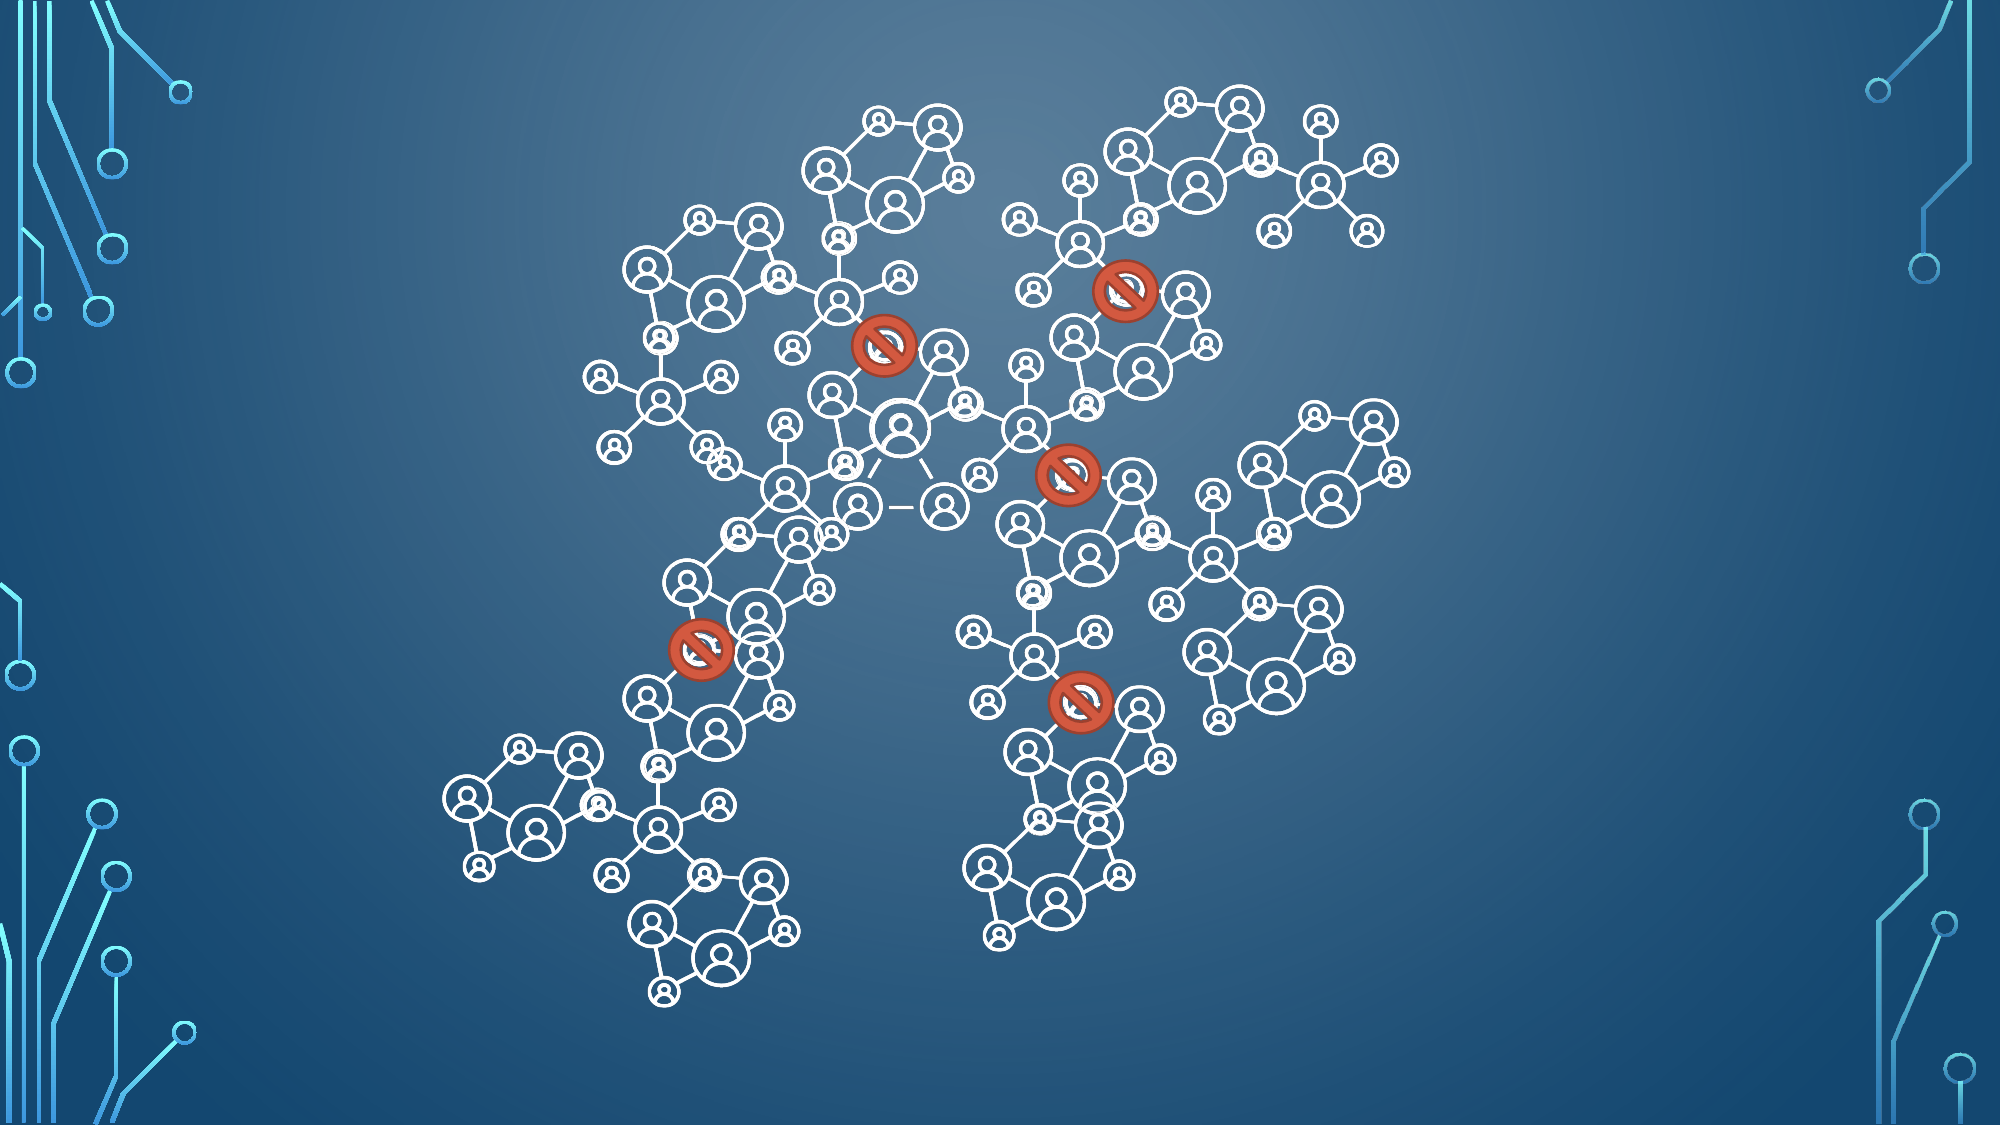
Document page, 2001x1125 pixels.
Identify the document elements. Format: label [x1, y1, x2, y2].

text_box [432, 66, 1421, 1026]
